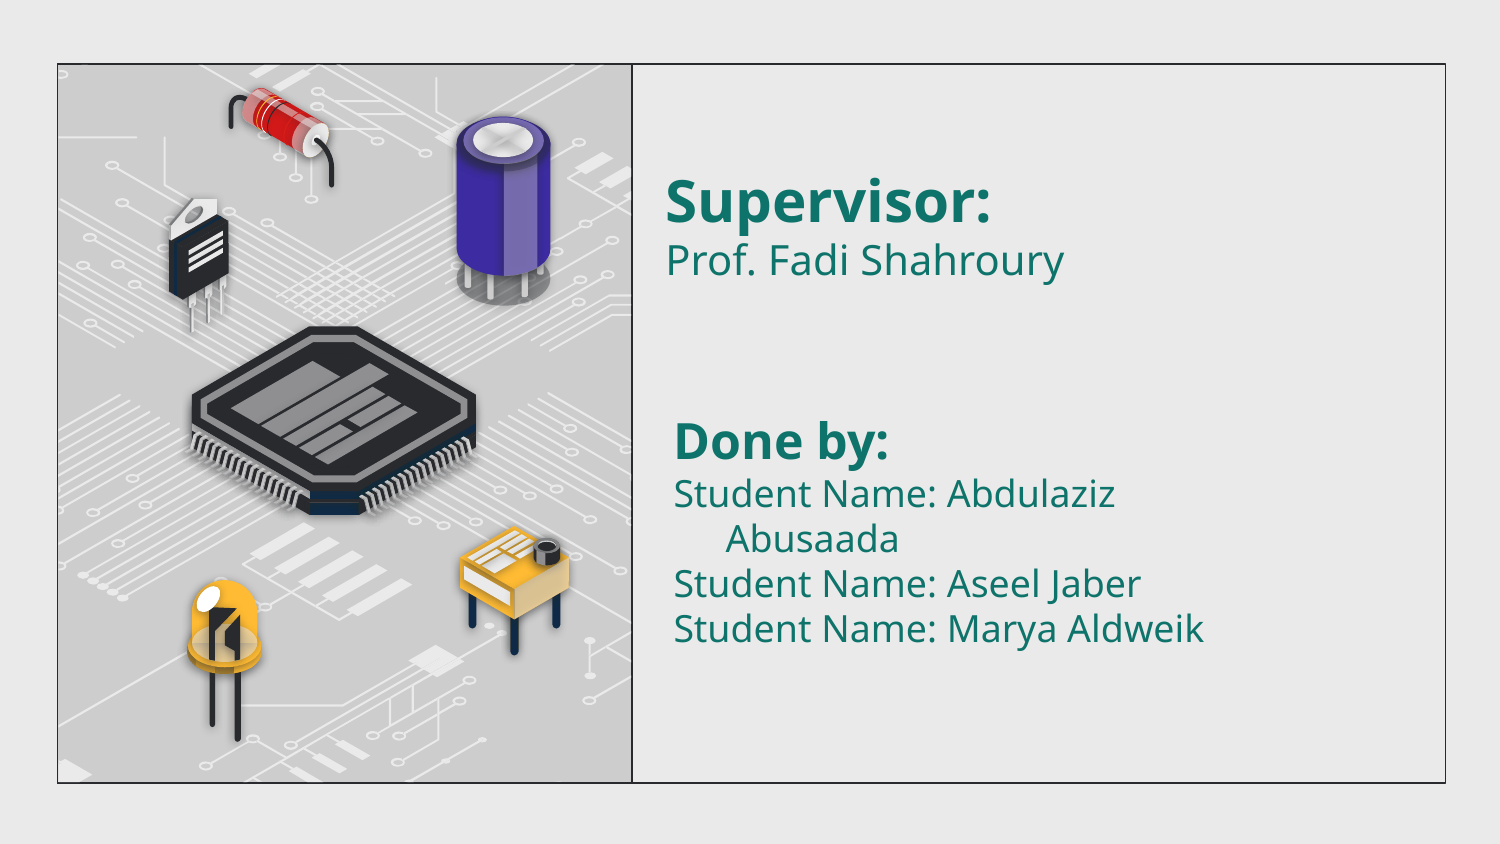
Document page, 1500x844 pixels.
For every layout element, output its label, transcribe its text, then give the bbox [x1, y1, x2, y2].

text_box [57, 63, 633, 784]
text_box Supervisor: Prof. Fadi Shahroury [637, 148, 1279, 359]
subtitle Done by: Student Name: Abdulaziz Abusaada Student Name: Aseel Jaber Student Name: Marya Aldweik [637, 395, 1287, 610]
